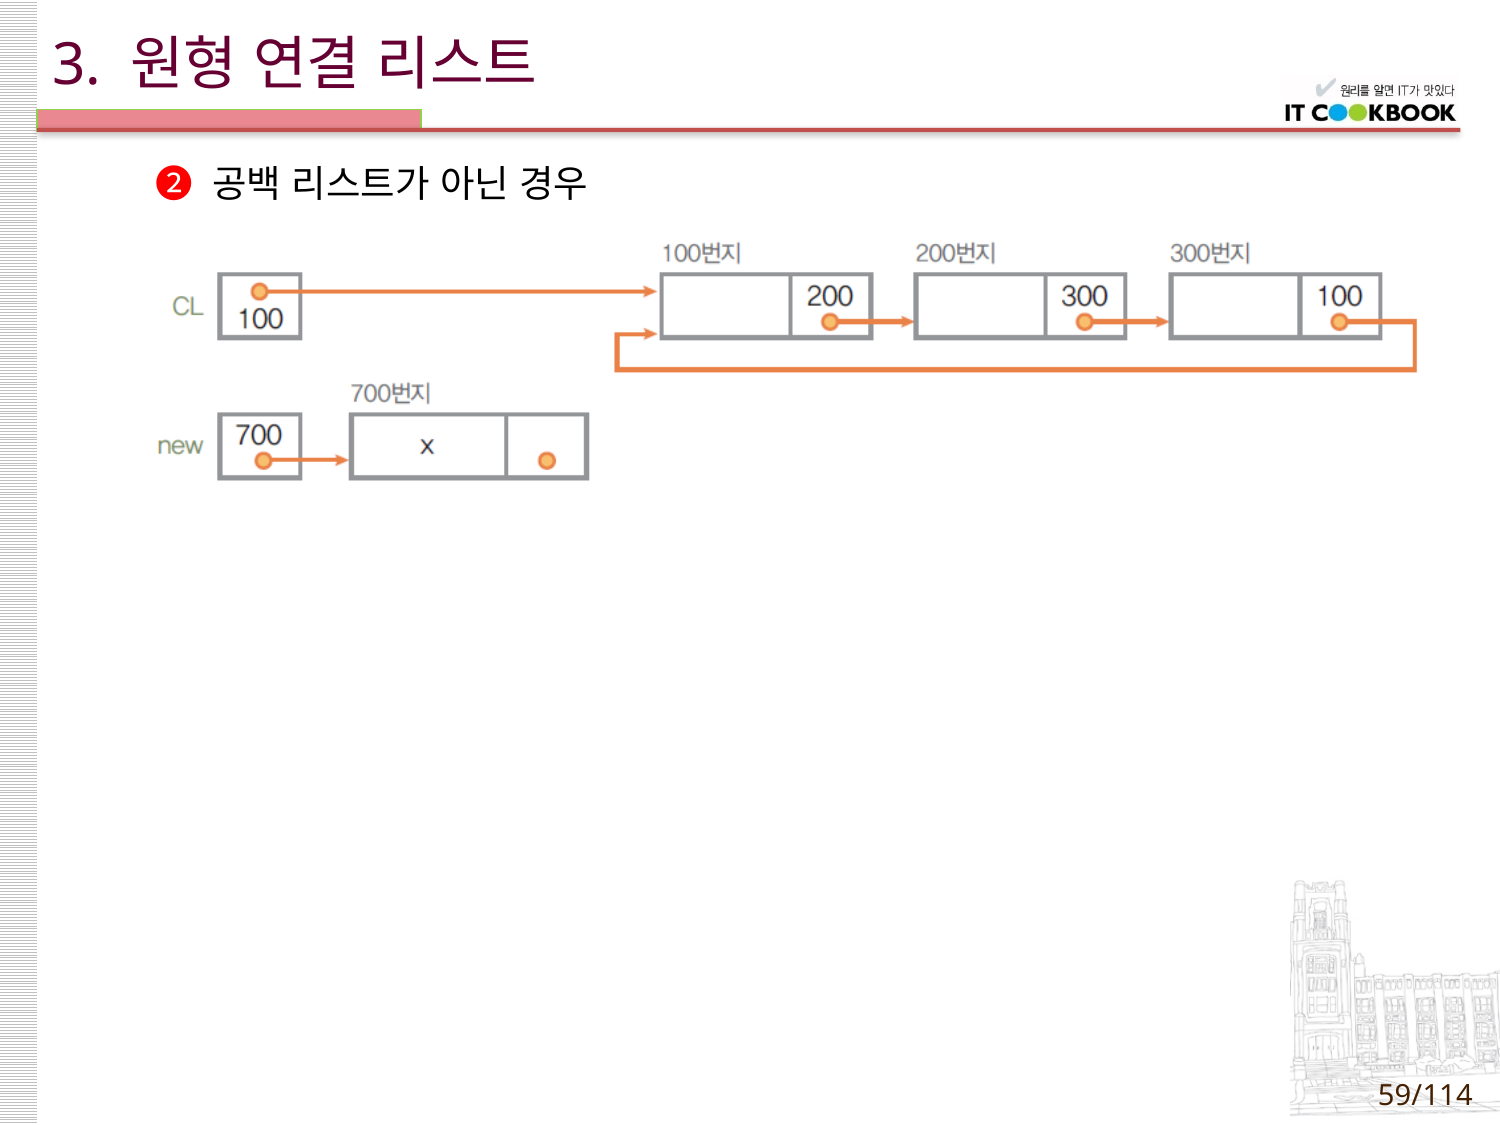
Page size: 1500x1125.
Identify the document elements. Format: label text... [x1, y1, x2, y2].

picture [1281, 75, 1459, 123]
title 3. 원형 연결 리스트 [37, 13, 1278, 109]
picture [147, 231, 1426, 498]
picture [1459, 1087, 1467, 1098]
picture [1290, 874, 1500, 1125]
list ➋ 공백 리스트가 아닌 경우 [37, 152, 1463, 1091]
